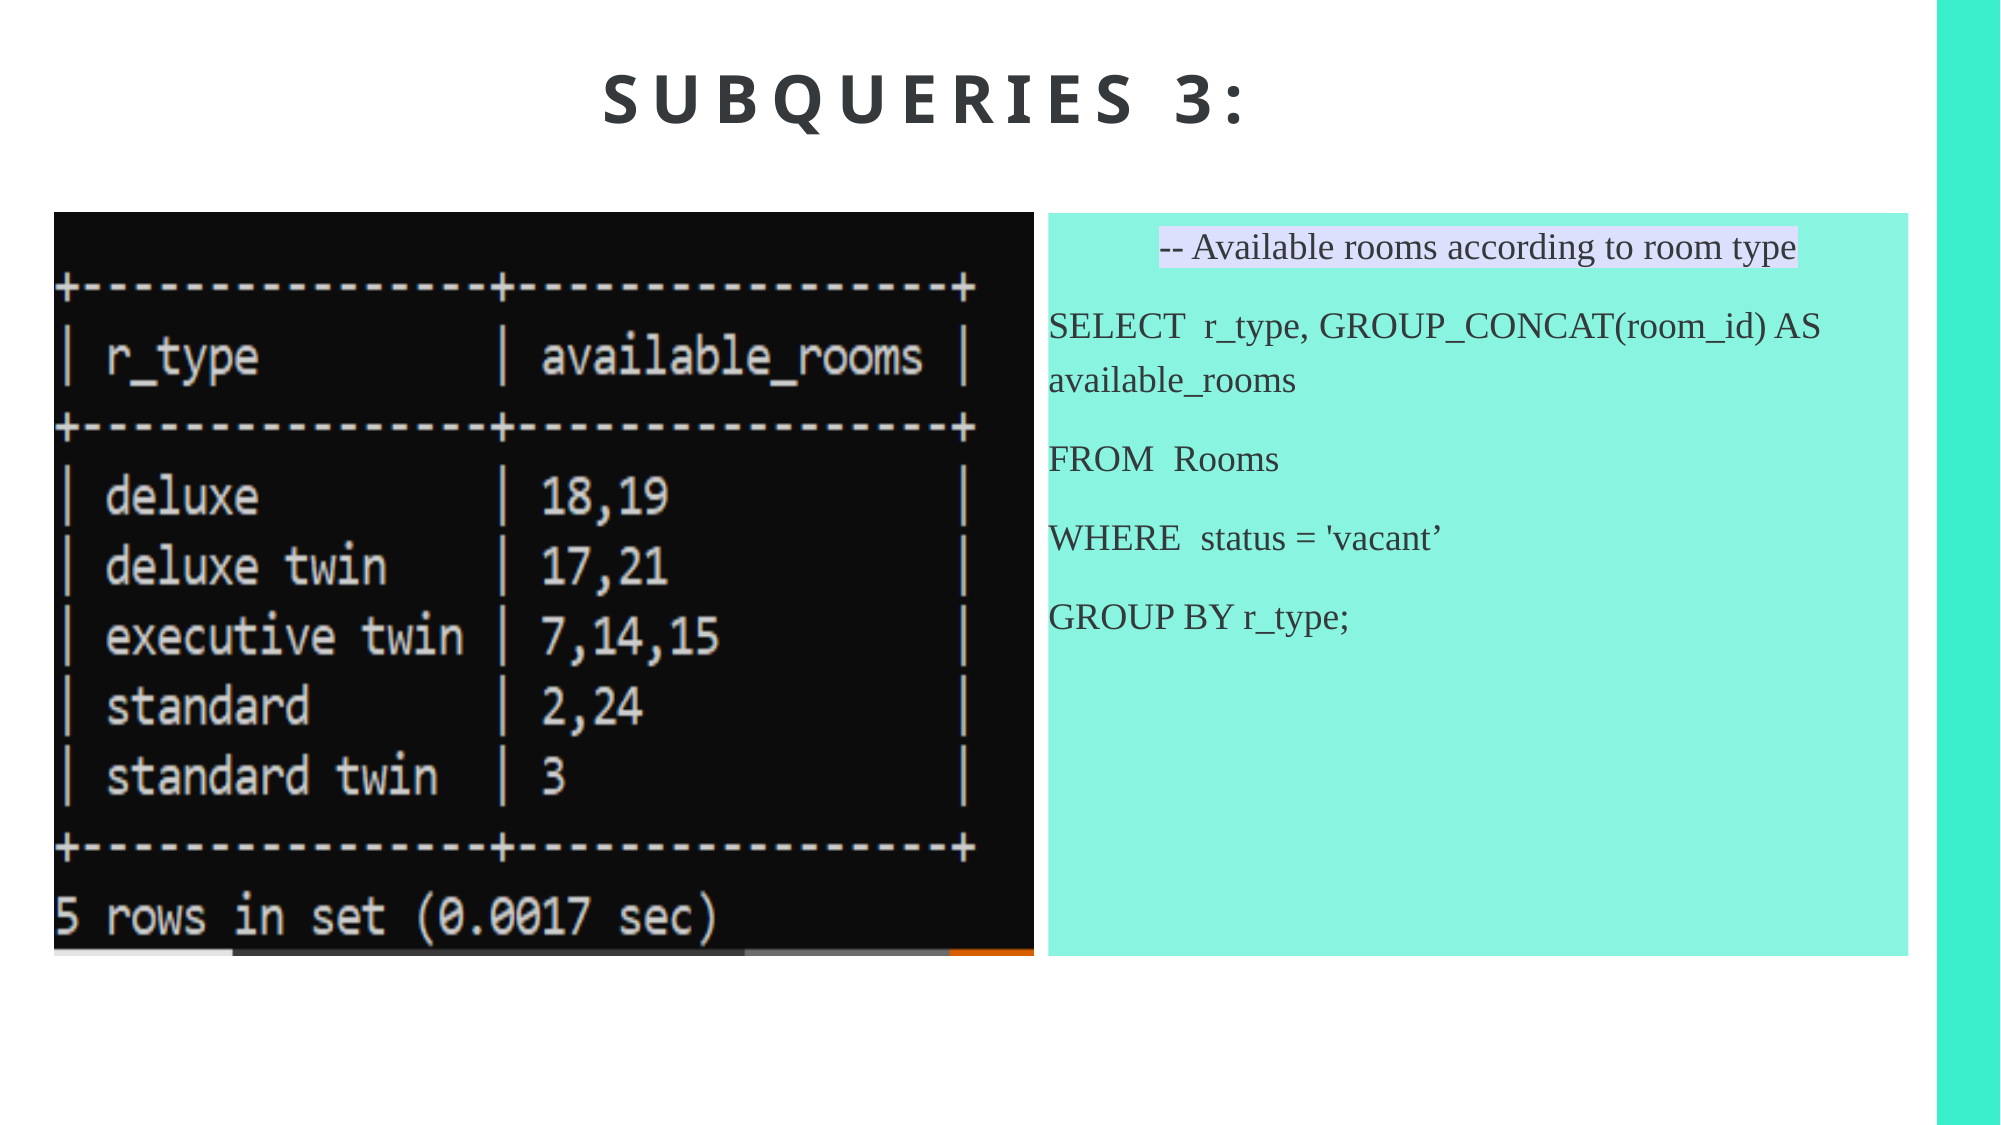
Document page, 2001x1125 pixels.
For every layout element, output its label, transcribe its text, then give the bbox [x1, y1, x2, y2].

list -- Available rooms according to room type SELECT r_type, GROUP_CONCAT(room_id) AS available_rooms FROM Rooms WHERE status = 'vacant’ GROUP BY r_type; [1048, 213, 1909, 956]
title Subqueries 3: [362, 0, 1485, 138]
picture [54, 212, 1034, 956]
